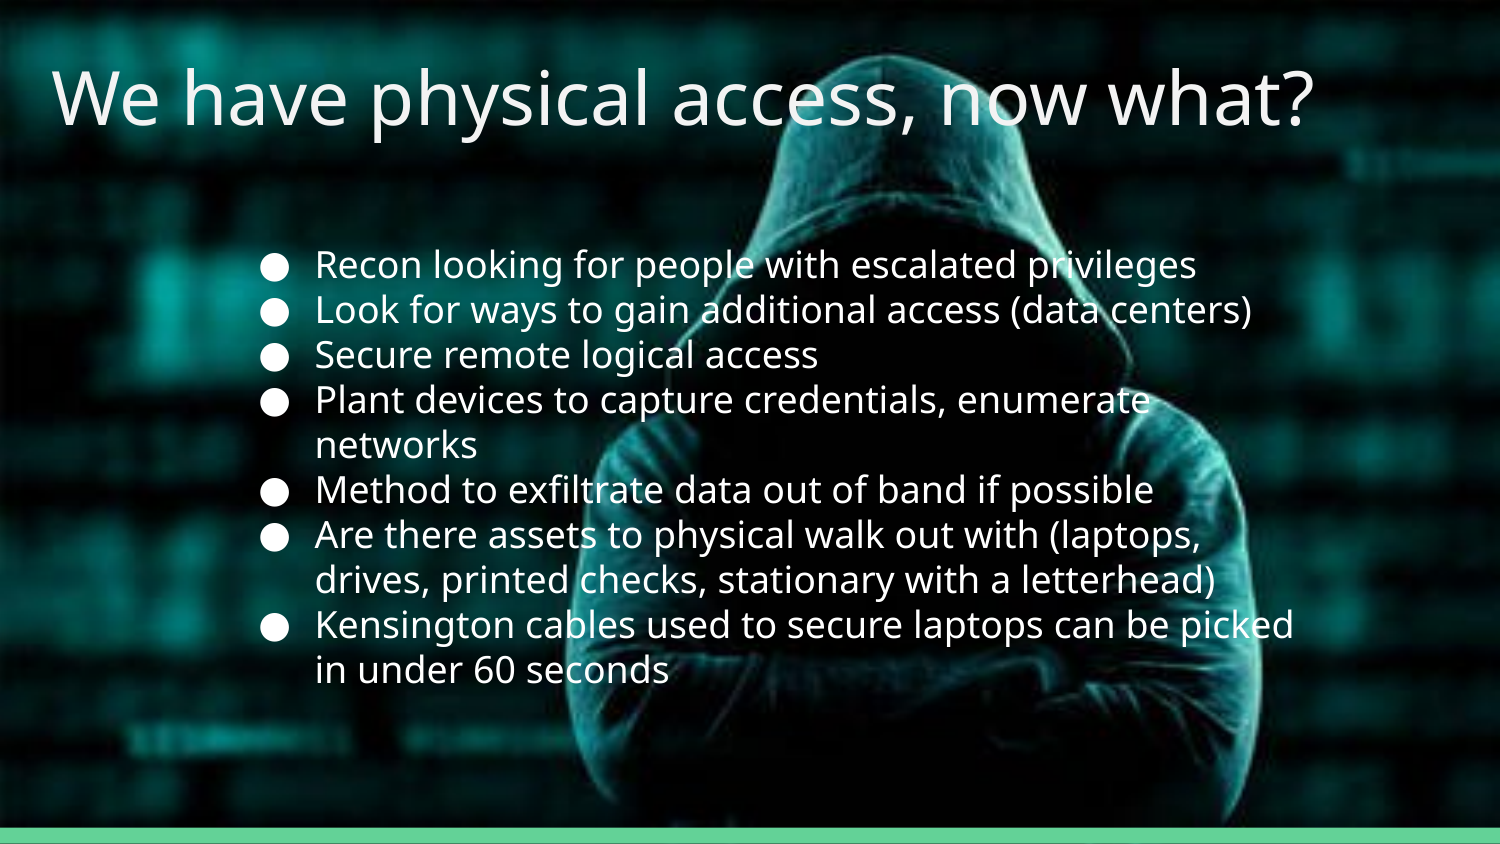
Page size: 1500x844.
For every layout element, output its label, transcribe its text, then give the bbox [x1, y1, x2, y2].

text_box Recon looking for people with escalated privileges Look for ways to gain additional access (data centers) Secure remote logical access Plant devices to capture credentials, enumerate networks Method to exfiltrate data out of band if possible Are there assets to physical walk out with (laptops, drives, printed checks, stationary with a letterhead) Kensington cables used to secure laptops can be picked in under 60 seconds [224, 225, 1322, 642]
picture [0, 0, 1500, 827]
title We have physical access, now what? [36, 35, 1423, 130]
